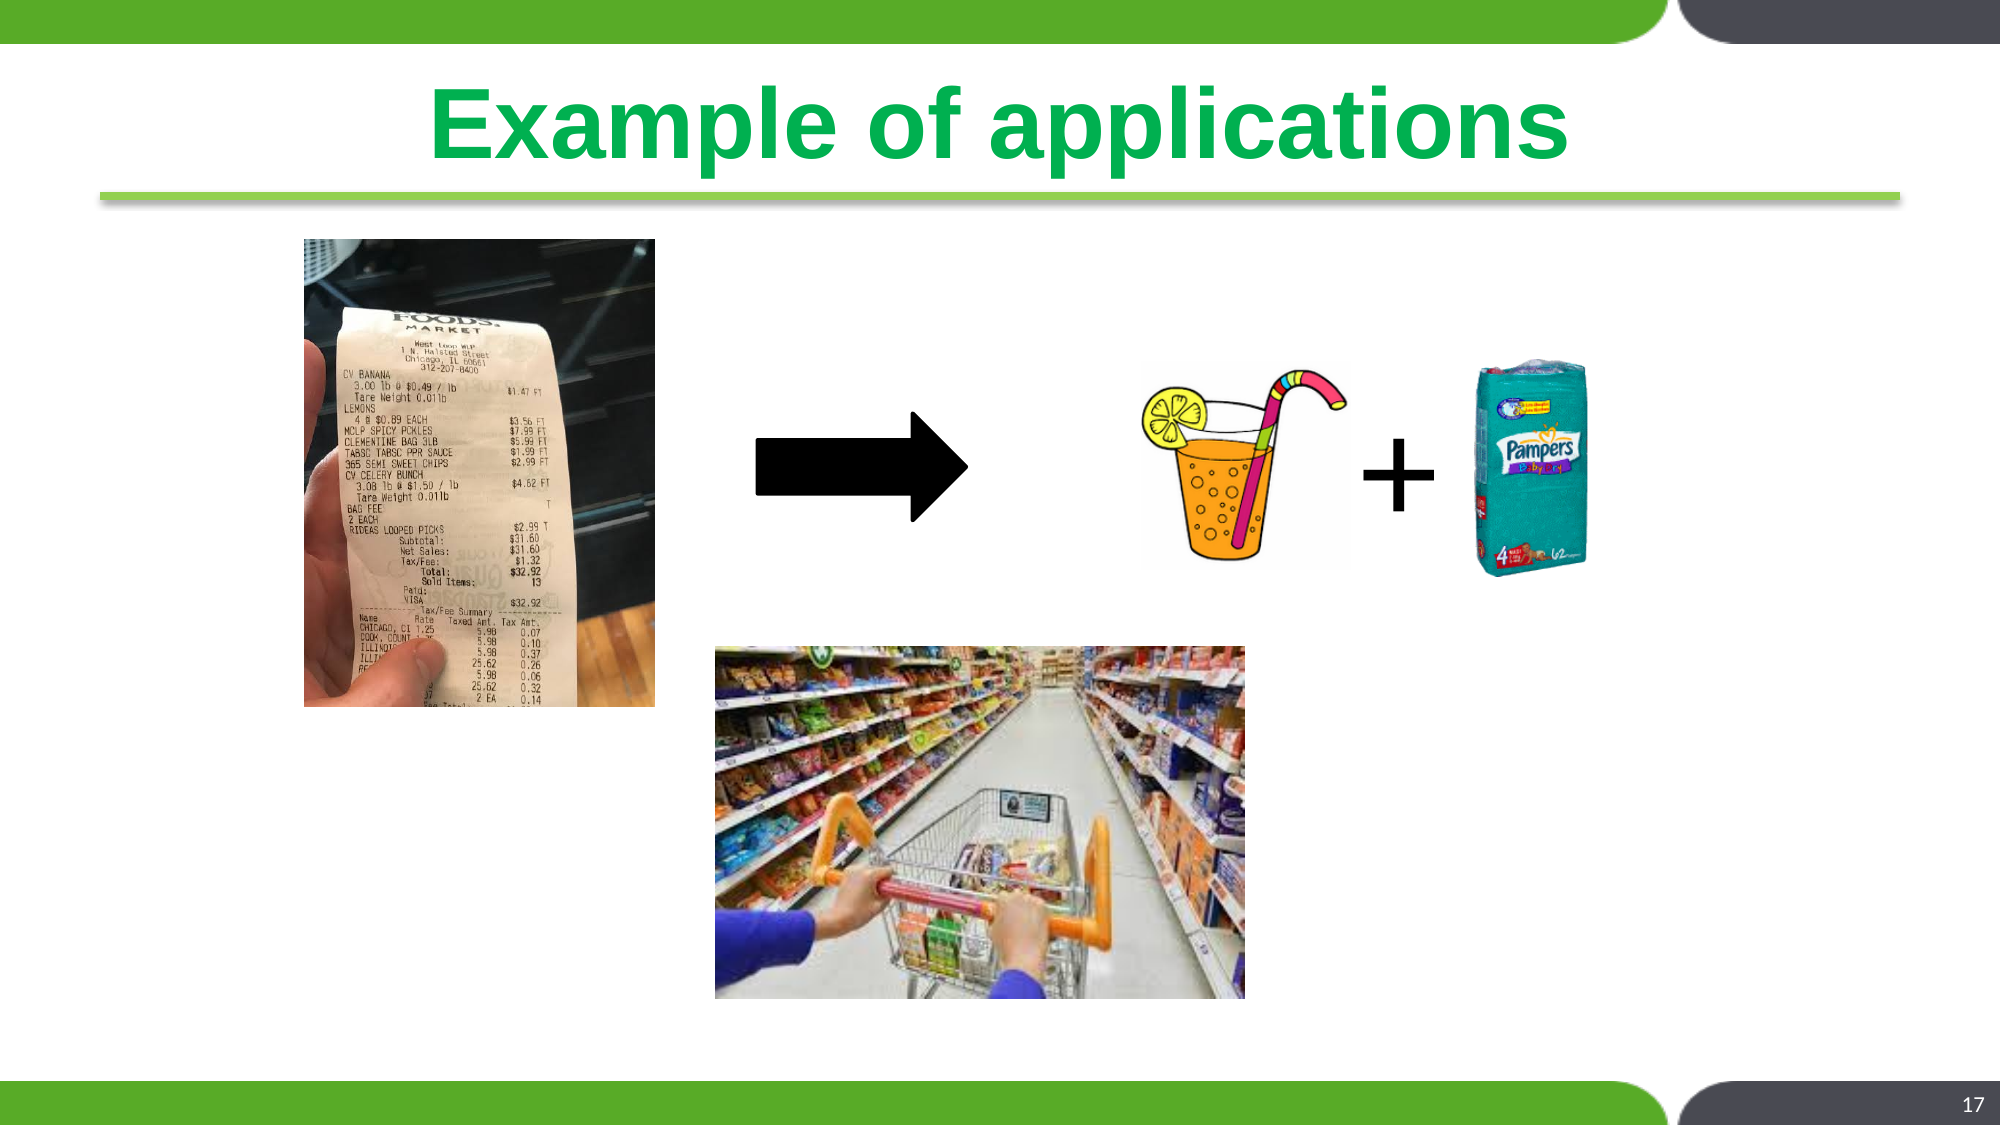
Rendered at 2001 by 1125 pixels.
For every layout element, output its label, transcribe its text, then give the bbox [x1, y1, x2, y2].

picture [1141, 359, 1351, 575]
picture [715, 646, 1245, 999]
title Example of applications [99, 50, 1900, 181]
slide_number 17 [1690, 1081, 2000, 1125]
picture [304, 239, 655, 707]
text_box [1174, 359, 2000, 705]
text_box [755, 411, 969, 523]
